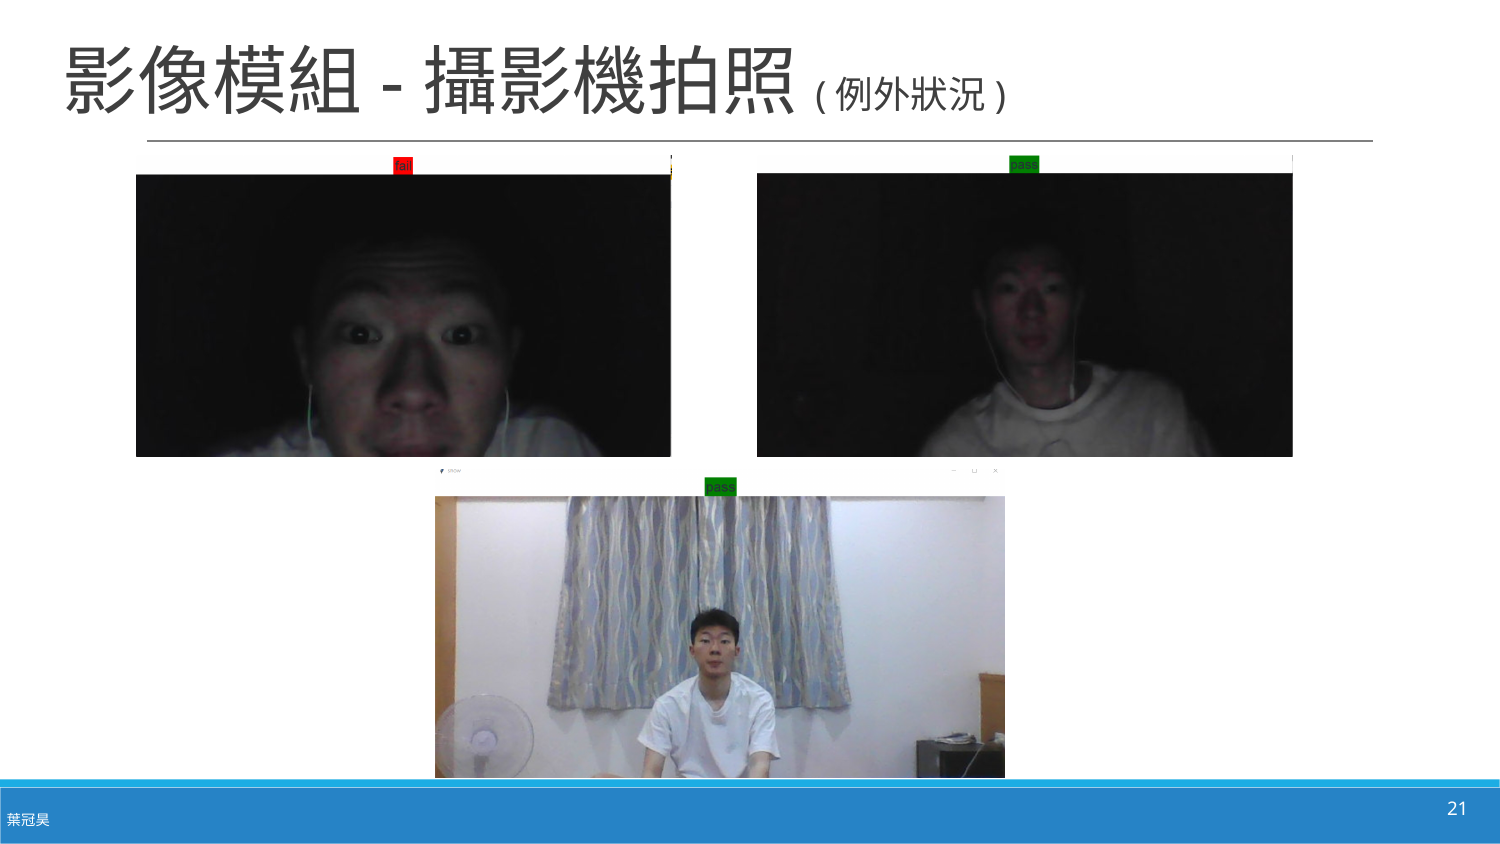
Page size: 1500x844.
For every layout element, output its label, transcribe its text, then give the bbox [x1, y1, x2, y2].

list 葉冠昊 [6, 796, 236, 834]
picture [135, 155, 672, 457]
slide_number 21 [1389, 777, 1480, 842]
title 影像模組-攝影機拍照(例外狀況) [51, 35, 1449, 130]
picture [434, 468, 1005, 778]
picture [756, 155, 1293, 457]
